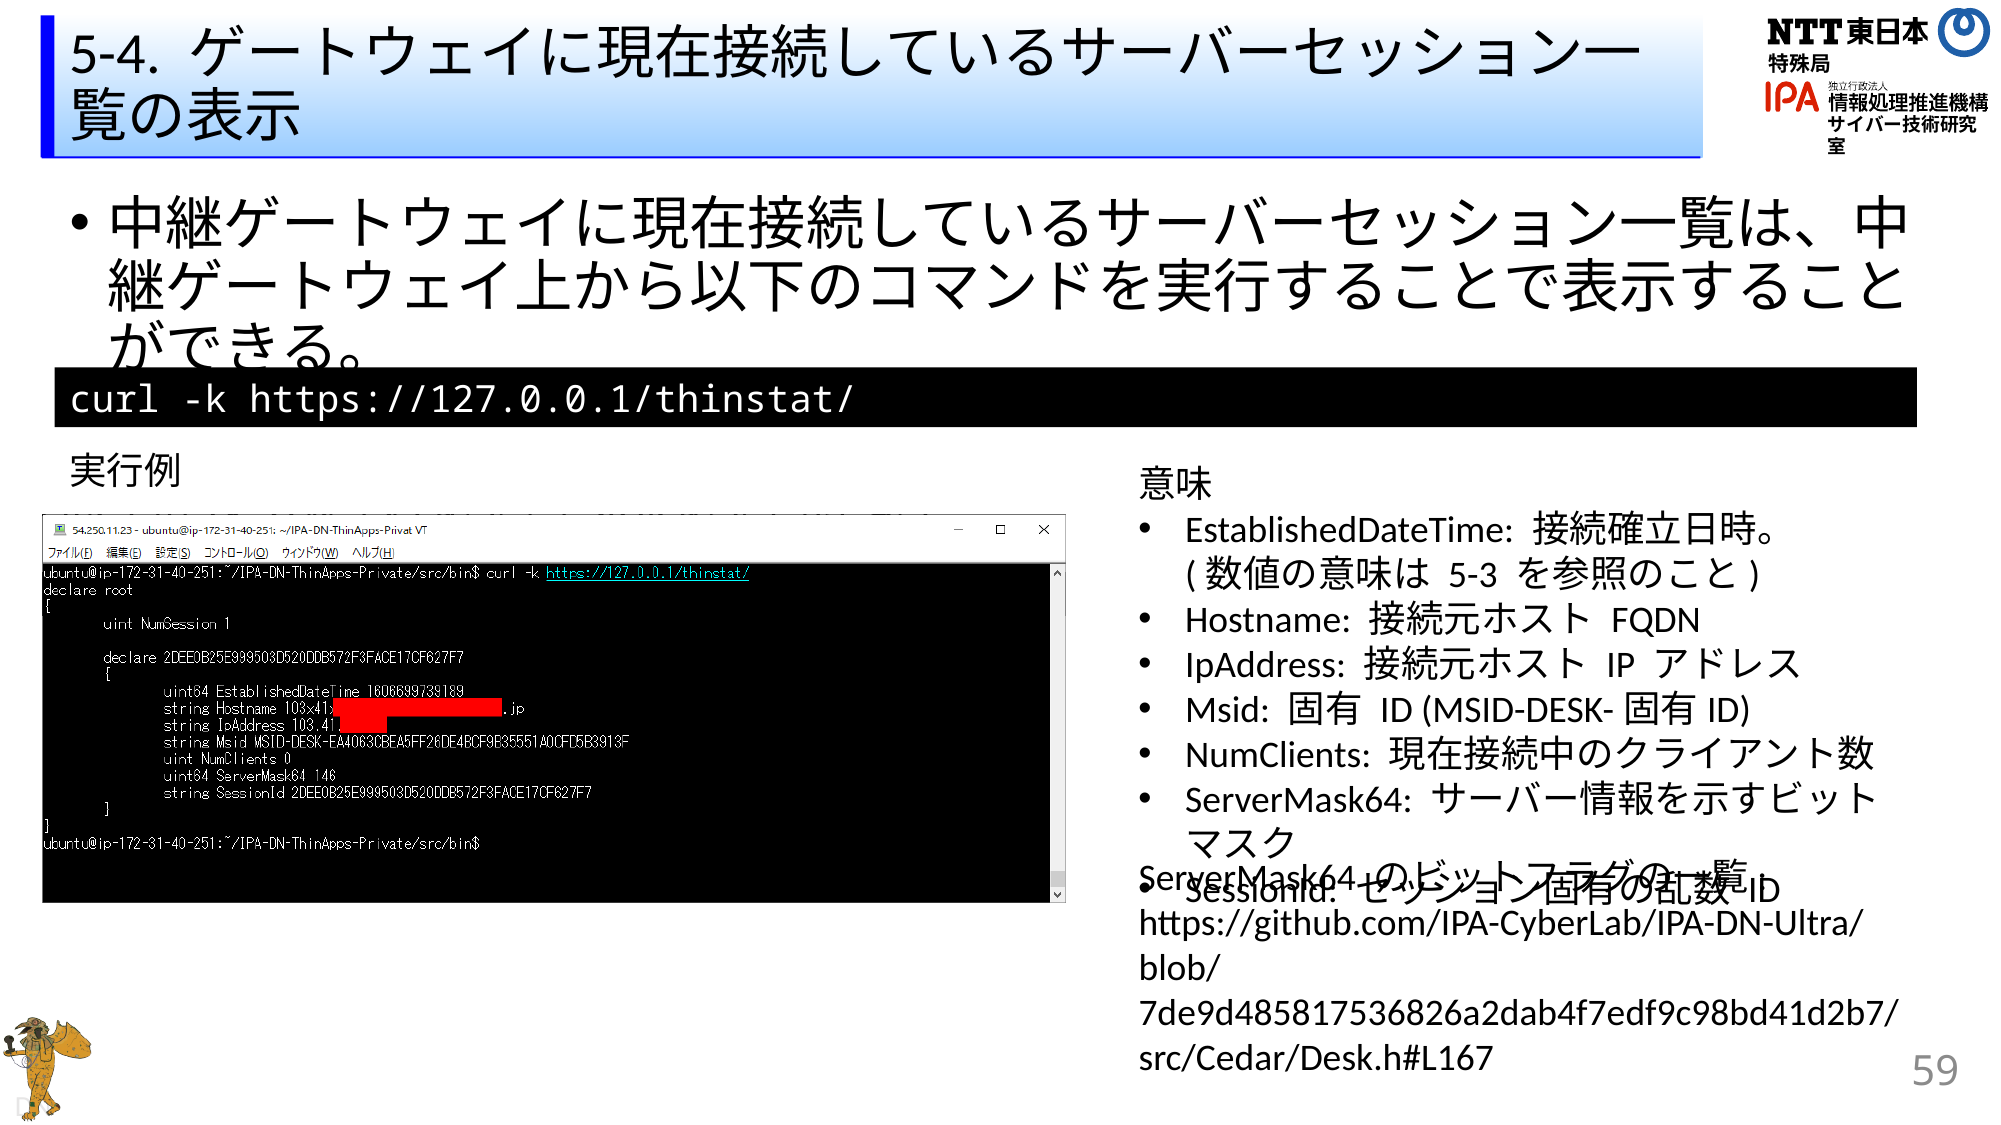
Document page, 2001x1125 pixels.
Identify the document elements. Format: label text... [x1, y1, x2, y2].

slide_number 59 [1412, 1042, 1975, 1103]
text_box 意味 EstablishedDateTime: 接続確立日時。 (数値の意味は 5-3 を参照のこと) Hostname: 接続元ホスト FQDN IpAddress: 接続元ホスト IP アドレス Msid: 固有 ID (MSID-DESK-固有ID) NumClients: 現在接続中のクライアント数 ServerMask64: サーバー情報を示すビットマスク SessionId: セッション固有の乱数 ID [1123, 452, 1897, 845]
text_box curl -k https://127.0.0.1/thinstat/ [54, 367, 1917, 428]
list 中継ゲートウェイに現在接続しているサーバーセッション一覧は、中継ゲートウェイ上から以下のコマンドを実行することで表示することができる。 [54, 186, 1949, 352]
text_box 実行例 [54, 439, 1106, 500]
picture [42, 514, 1066, 903]
text_box ServerMask64 のビットフラグの一覧: https://github.com/IPA-CyberLab/IPA-DN-Ultra/blob/7de9d485817536826a2dab4f7edf9c98bd41d2b7/src/Cedar/Desk.h#L167 [1123, 845, 1932, 1086]
title 5-4. ゲートウェイに現在接続しているサーバーセッション一覧の表示 [54, 30, 1703, 143]
